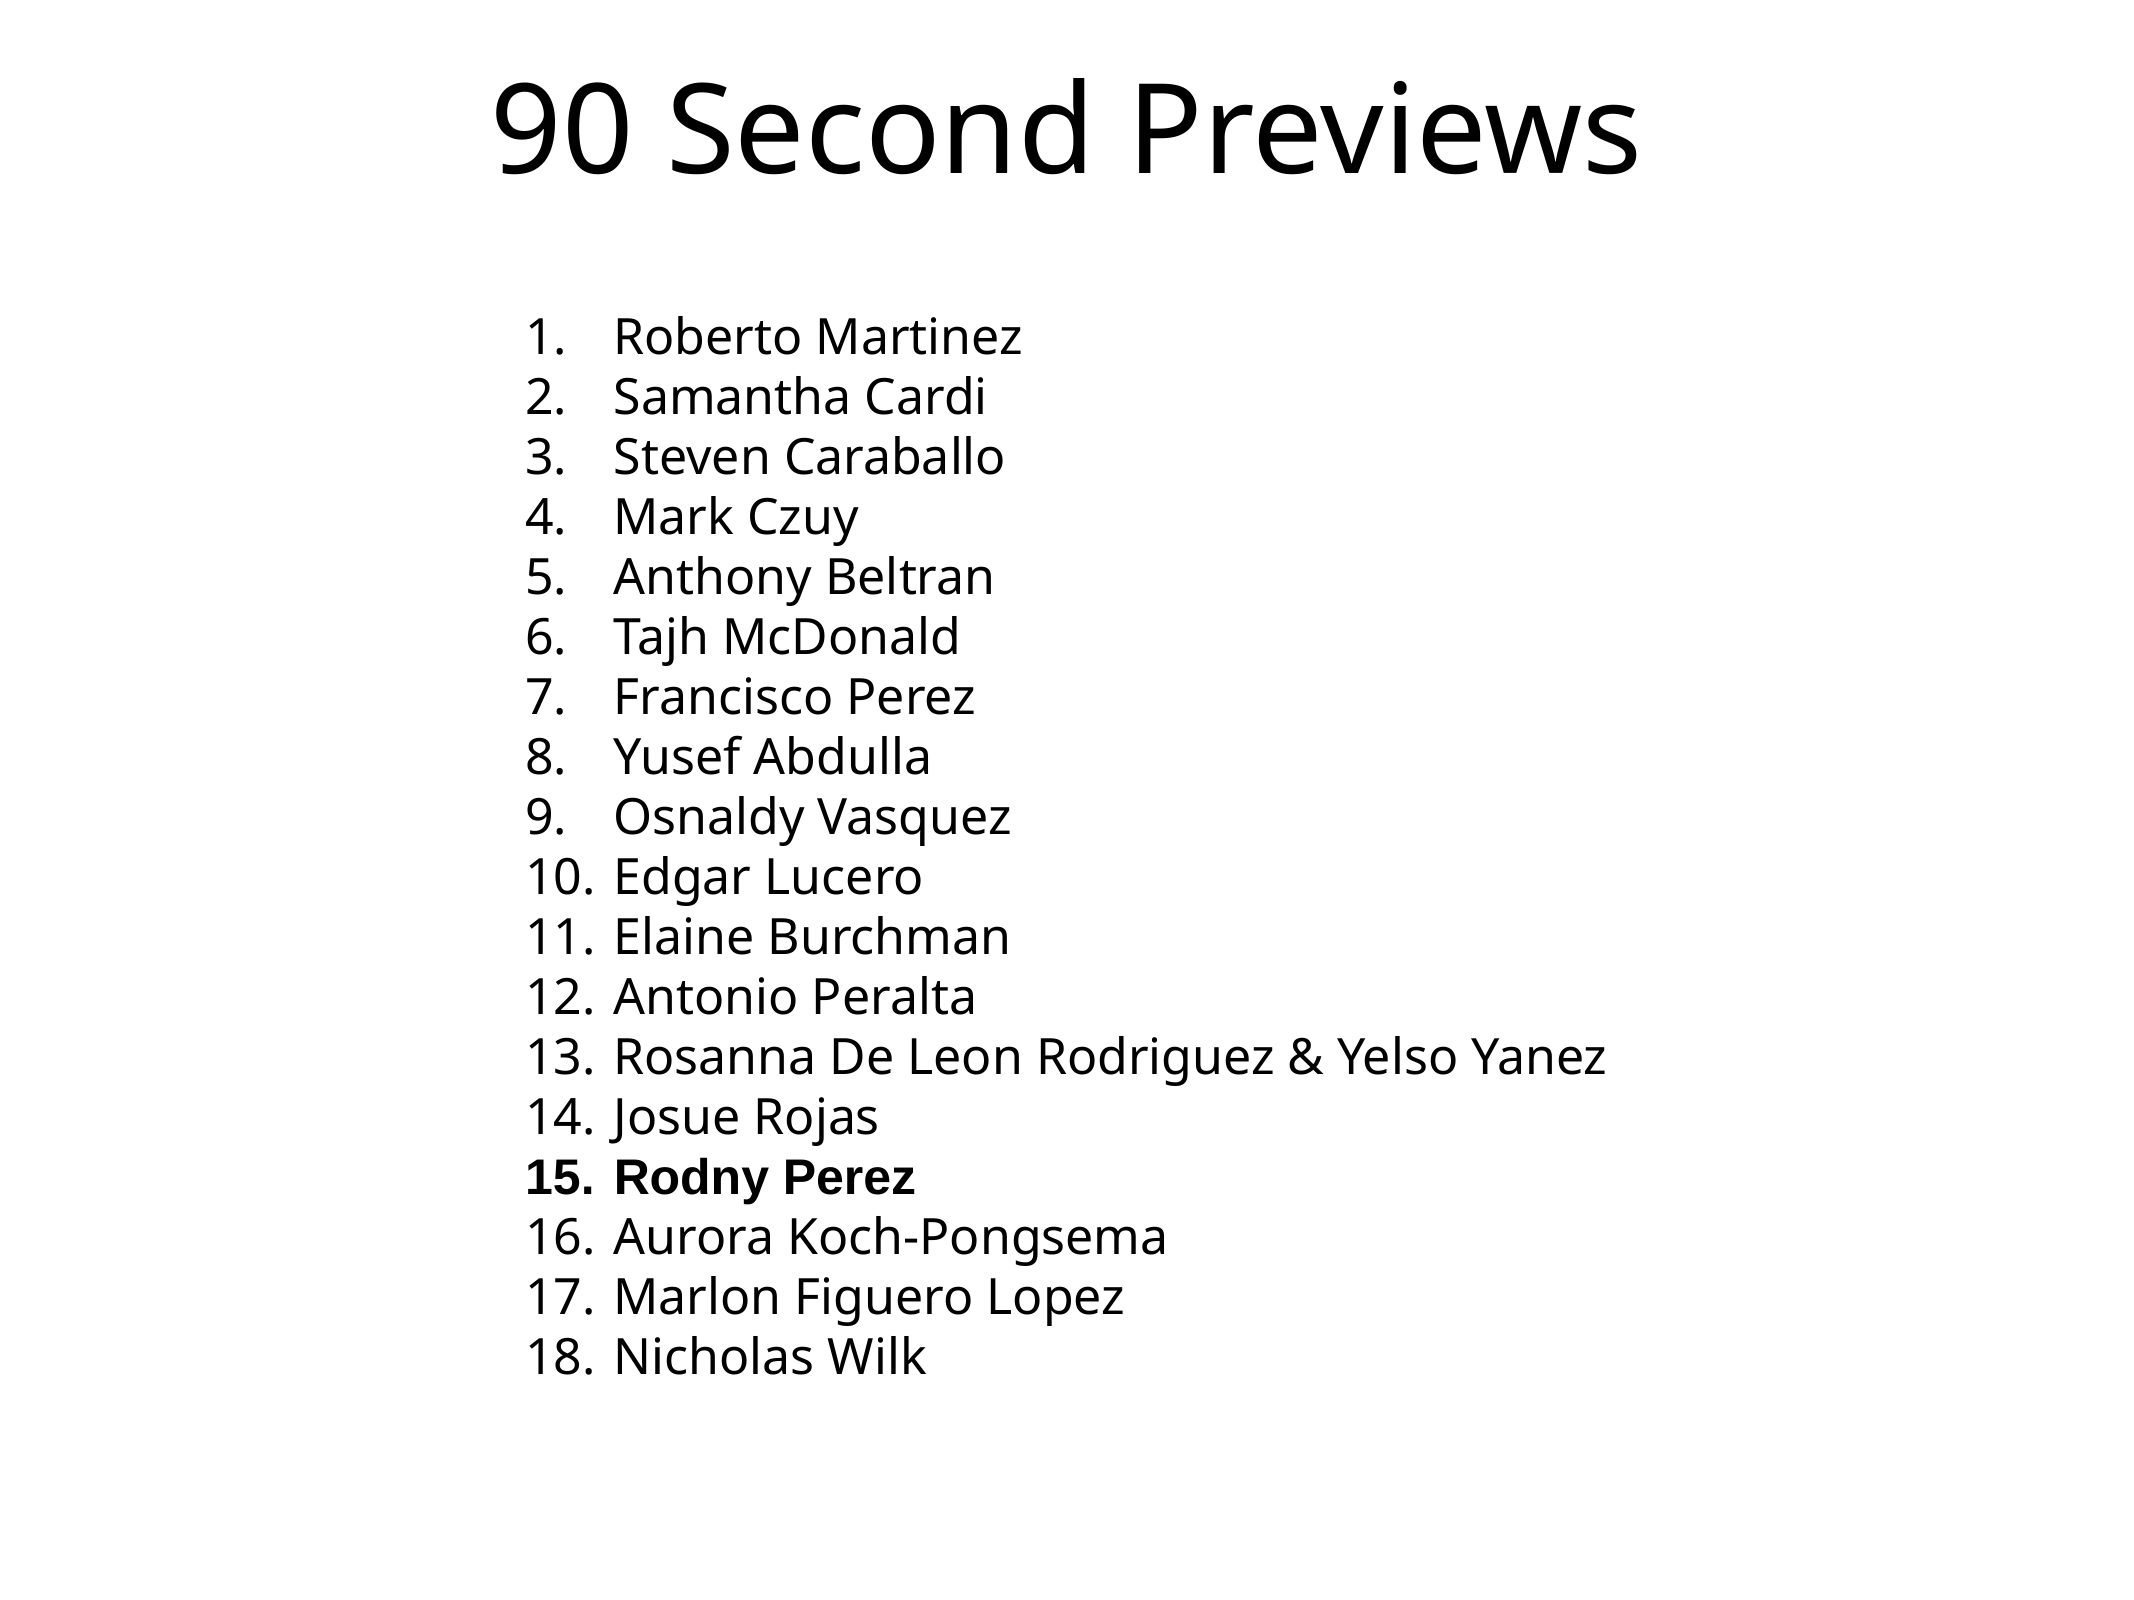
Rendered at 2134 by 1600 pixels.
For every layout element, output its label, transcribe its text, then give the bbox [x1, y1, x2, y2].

text_box Roberto Martinez Samantha Cardi Steven Caraballo Mark Czuy Anthony Beltran Tajh McDonald Francisco Perez Yusef Abdulla Osnaldy Vasquez Edgar Lucero Elaine Burchman Antonio Peralta Rosanna De Leon Rodriguez & Yelso Yanez Josue Rojas Rodny Perez Aurora Koch-Pongsema Marlon Figuero Lopez Nicholas Wilk [516, 206, 1617, 1394]
title 90 Second Previews [155, 24, 1978, 222]
